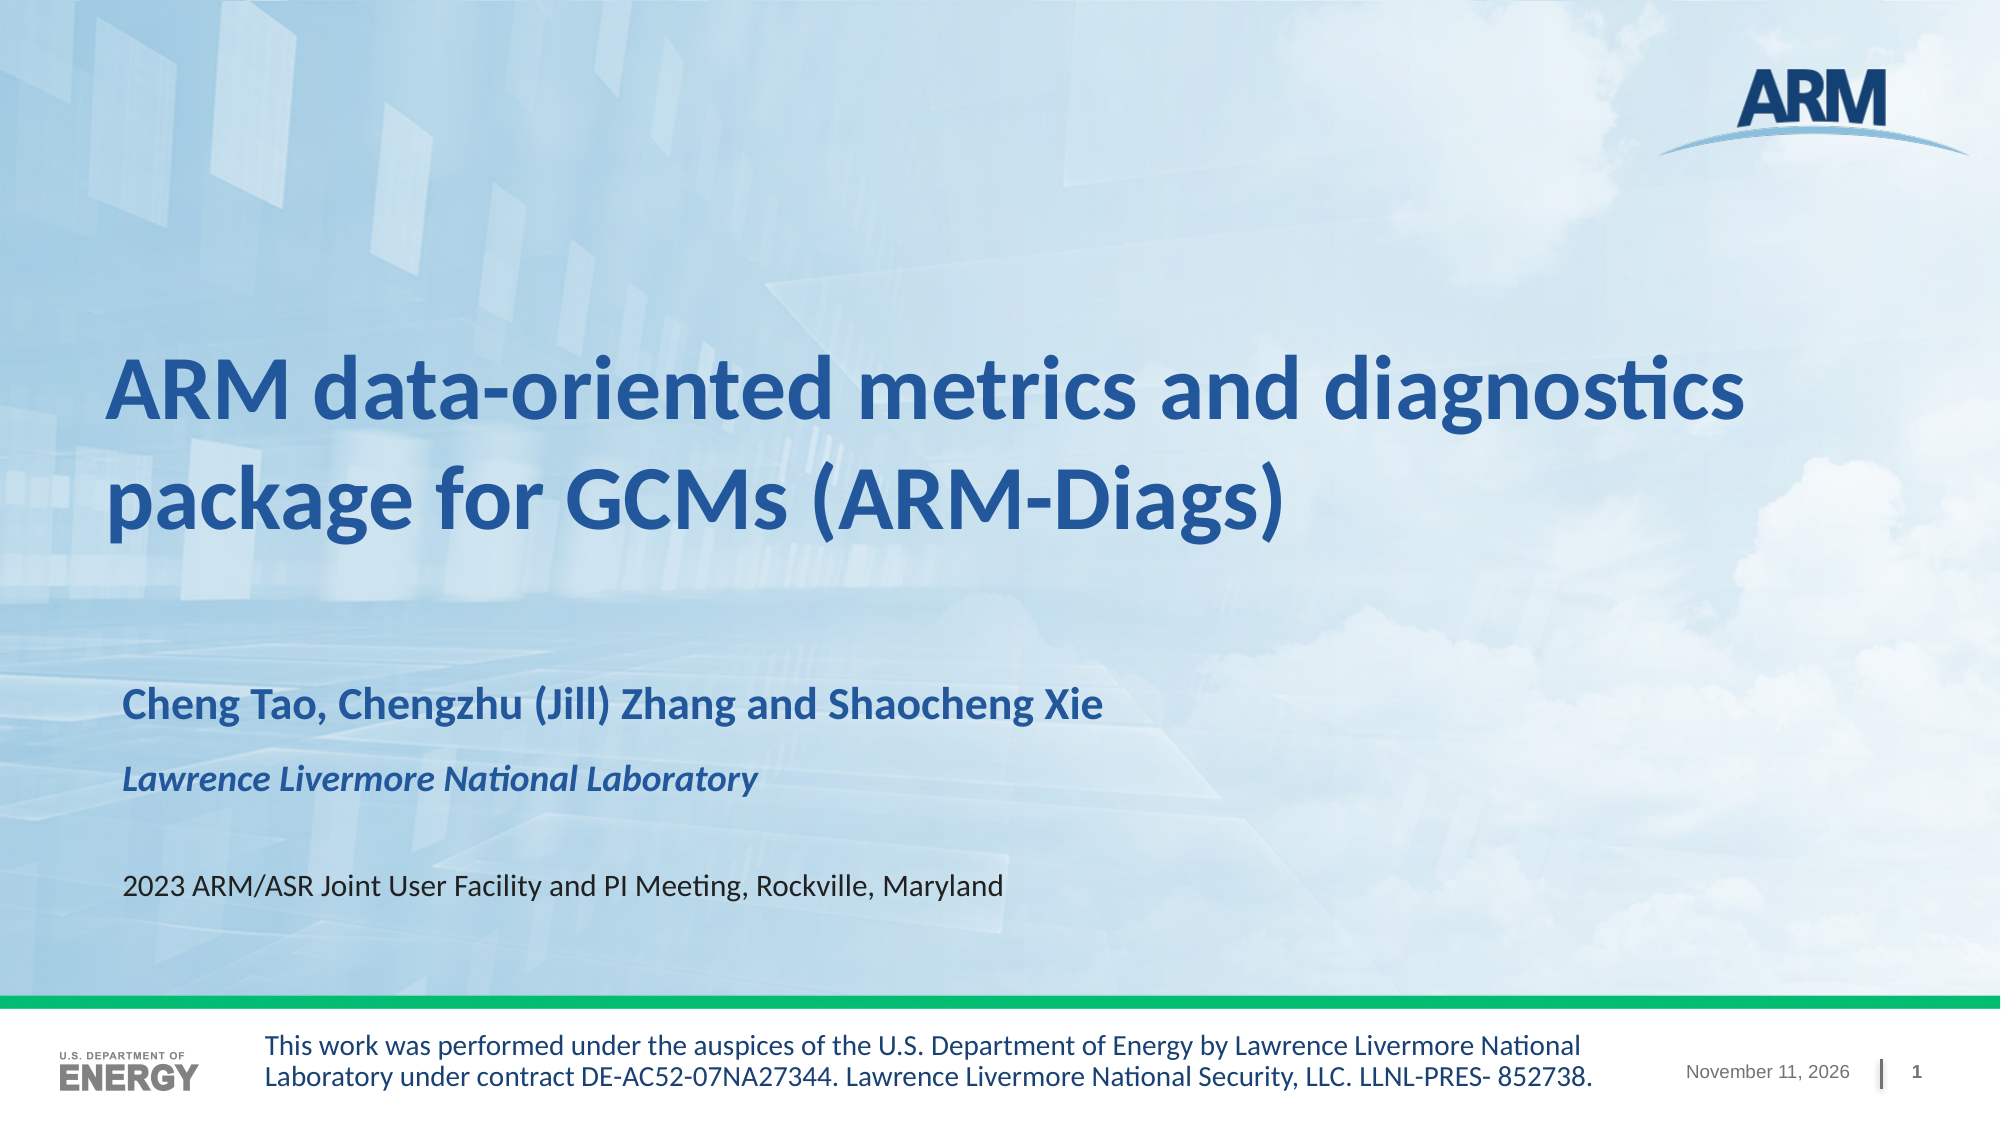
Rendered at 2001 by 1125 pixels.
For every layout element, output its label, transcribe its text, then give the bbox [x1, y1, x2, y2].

list 2023 ARM/ASR Joint User Facility and PI Meeting, Rockville, Maryland [107, 858, 1940, 905]
title ARM data-oriented metrics and diagnostics package for GCMs (ARM-Diags) [58, 286, 1942, 590]
picture [0, 0, 2001, 1125]
text_box Cheng Tao, Chengzhu (Jill) Zhang and Shaocheng Xie Lawrence Livermore National Laboratory [107, 666, 1577, 807]
text_box This work was performed under the auspices of the U.S. Department of Energy by Lawrence Livermore National Laboratory under contract DE-AC52-07NA27344. Lawrence Livermore National Security, LLC. LLNL-PRES- 852738. [249, 1022, 1669, 1101]
